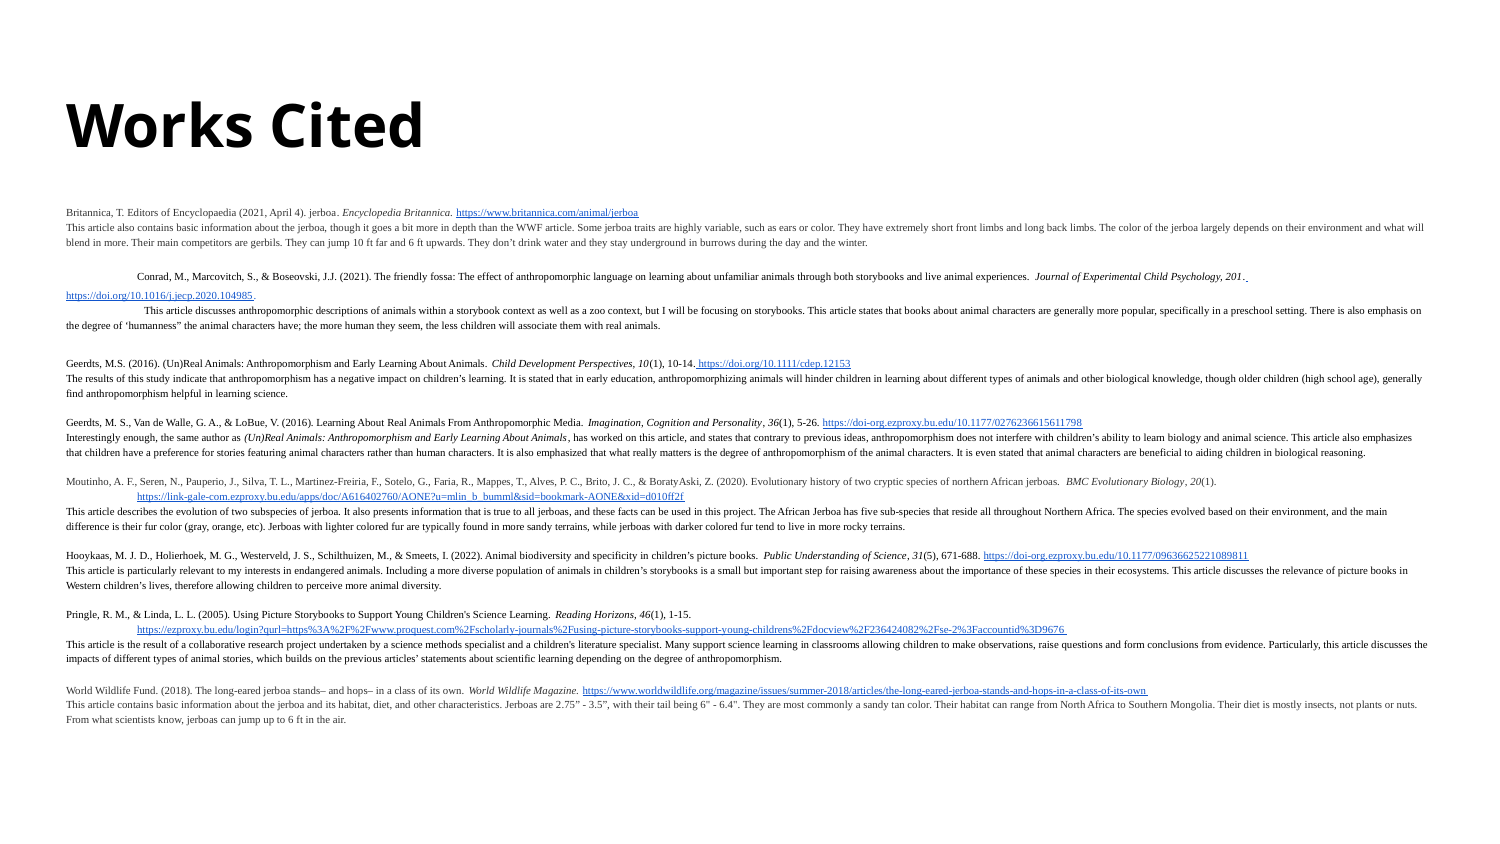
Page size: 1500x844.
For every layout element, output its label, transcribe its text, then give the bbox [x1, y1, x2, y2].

title Works Cited [51, 72, 1449, 176]
list Britannica, T. Editors of Encyclopaedia (2021, April 4). jerboa. Encyclopedia Britannica. https://www.britannica.com/animal/jerboa This article also contains basic information about the jerboa, though it goes a bit more in depth than the WWF article. Some jerboa traits are highly variable, such as ears or color. They have extremely short front limbs and long back limbs. The color of the jerboa largely depends on their environment and what will blend in more. Their main competitors are gerbils. They can jump 10 ft far and 6 ft upwards. They don’t drink water and they stay underground in burrows during the day and the winter. Conrad, M., Marcovitch, S., & Boseovski, J.J. (2021). The friendly fossa: The effect of anthropomorphic language on learning about unfamiliar animals through both storybooks and live animal experiences. Journal of Experimental Child Psychology, 201. https://doi.org/10.1016/j.jecp.2020.104985. This article discusses anthropomorphic descriptions of animals within a storybook context as well as a zoo context, but I will be focusing on storybooks. This article states that books about animal characters are generally more popular, specifically in a preschool setting. There is also emphasis on the degree of ‘humanness” the animal characters have; the more human they seem, the less children will associate them with real animals. Geerdts, M.S. (2016). (Un)Real Animals: Anthropomorphism and Early Learning About Animals. Child Development Perspectives, 10(1), 10-14. https://doi.org/10.1111/cdep.12153 The results of this study indicate that anthropomorphism has a negative impact on children’s learning. It is stated that in early education, anthropomorphizing animals will hinder children in learning about different types of animals and other biological knowledge, though older children (high school age), generally find anthropomorphism helpful in learning science. Geerdts, M. S., Van de Walle, G. A., & LoBue, V. (2016). Learning About Real Animals From Anthropomorphic Media. Imagination, Cognition and Personality, 36(1), 5-26. https://doi-org.ezproxy.bu.edu/10.1177/0276236615611798 Interestingly enough, the same author as (Un)Real Animals: Anthropomorphism and Early Learning About Animals, has worked on this article, and states that contrary to previous ideas, anthropomorphism does not interfere with children’s ability to learn biology and animal science. This article also emphasizes that children have a preference for stories featuring animal characters rather than human characters. It is also emphasized that what really matters is the degree of anthropomorphism of the animal characters. It is even stated that animal characters are beneficial to aiding children in biological reasoning. Moutinho, A. F., Seren, N., Pauperio, J., Silva, T. L., Martinez-Freiria, F., Sotelo, G., Faria, R., Mappes, T., Alves, P. C., Brito, J. C., & BoratyAski, Z. (2020). Evolutionary history of two cryptic species of northern African jerboas. BMC Evolutionary Biology, 20(1). https://link-gale-com.ezproxy.bu.edu/apps/doc/A616402760/AONE?u=mlin_b_bumml&sid=bookmark-AONE&xid=d010ff2f This article describes the evolution of two subspecies of jerboa. It also presents information that is true to all jerboas, and these facts can be used in this project. The African Jerboa has five sub-species that reside all throughout Northern Africa. The species evolved based on their environment, and the main difference is their fur color (gray, orange, etc). Jerboas with lighter colored fur are typically found in more sandy terrains, while jerboas with darker colored fur tend to live in more rocky terrains. Hooykaas, M. J. D., Holierhoek, M. G., Westerveld, J. S., Schilthuizen, M., & Smeets, I. (2022). Animal biodiversity and specificity in children’s picture books. Public Understanding of Science, 31(5), 671-688. https://doi-org.ezproxy.bu.edu/10.1177/09636625221089811 This article is particularly relevant to my interests in endangered animals. Including a more diverse population of animals in children’s storybooks is a small but important step for raising awareness about the importance of these species in their ecosystems. This article discusses the relevance of picture books in Western children’s lives, therefore allowing children to perceive more animal diversity. Pringle, R. M., & Linda, L. L. (2005). Using Picture Storybooks to Support Young Children's Science Learning. Reading Horizons, 46(1), 1-15. https://ezproxy.bu.edu/login?qurl=https%3A%2F%2Fwww.proquest.com%2Fscholarly-journals%2Fusing-picture-storybooks-support-young-childrens%2Fdocview%2F236424082%2Fse-2%3Faccountid%3D9676 This article is the result of a collaborative research project undertaken by a science methods specialist and a children's literature specialist. Many support science learning in classrooms allowing children to make observations, raise questions and form conclusions from evidence. Particularly, this article discusses the impacts of different types of animal stories, which builds on the previous articles’ statements about scientific learning depending on the degree of anthropomorphism. World Wildlife Fund. (2018). The long-eared jerboa stands– and hops– in a class of its own. World Wildlife Magazine. https://www.worldwildlife.org/magazine/issues/summer-2018/articles/the-long-eared-jerboa-stands-and-hops-in-a-class-of-its-own This article contains basic information about the jerboa and its habitat, diet, and other characteristics. Jerboas are 2.75” - 3.5”, with their tail being 6" - 6.4". They are most commonly a sandy tan color. Their habitat can range from North Africa to Southern Mongolia. Their diet is mostly insects, not plants or nuts. From what scientists know, jerboas can jump up to 6 ft in the air. [51, 189, 1449, 750]
